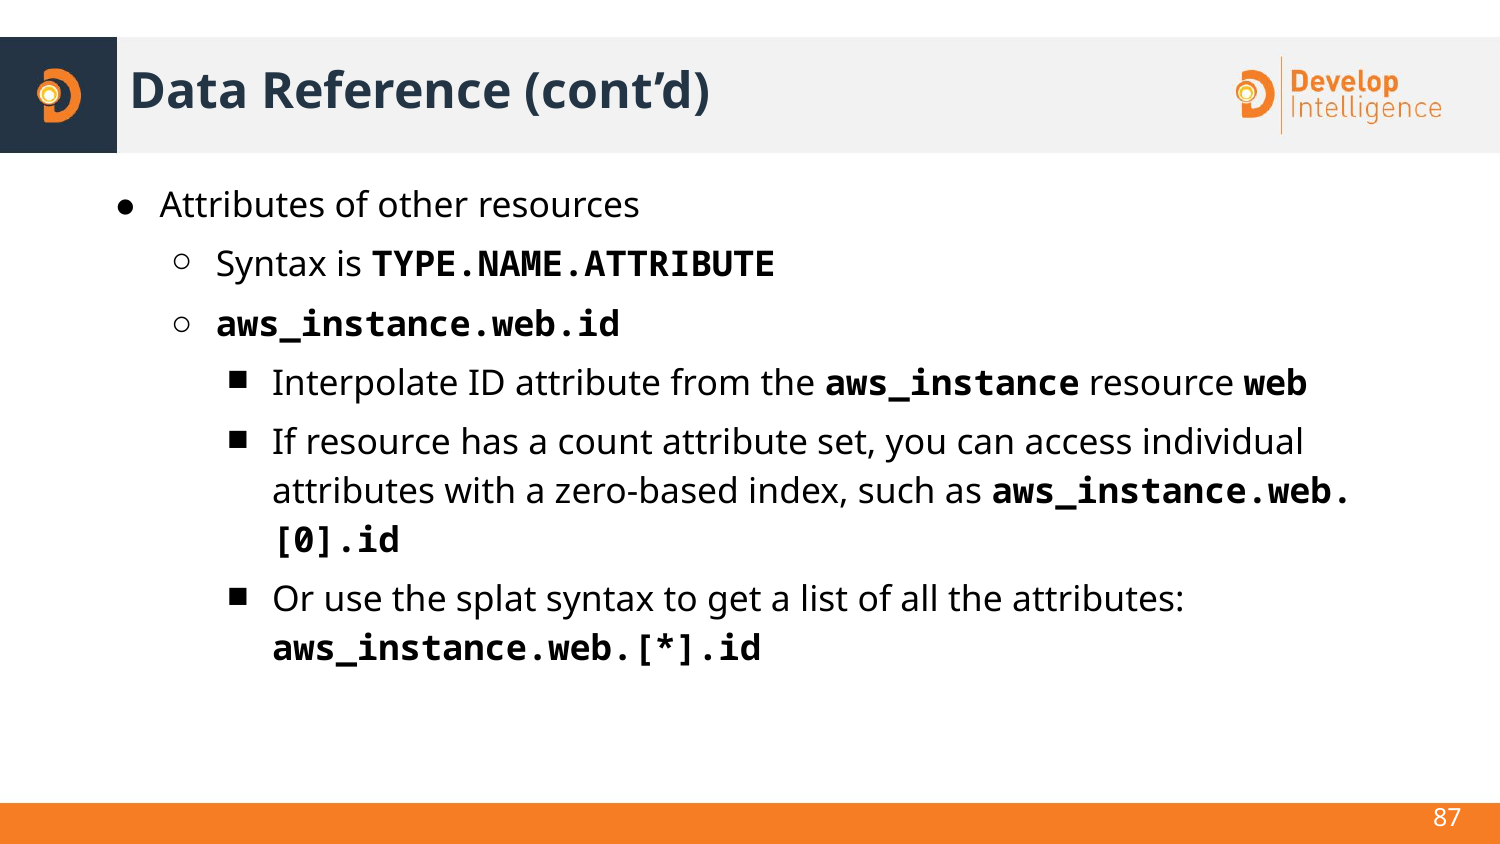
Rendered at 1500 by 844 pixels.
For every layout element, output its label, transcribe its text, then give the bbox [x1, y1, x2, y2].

slide_number 87 [1396, 800, 1499, 837]
picture [0, 0, 1500, 844]
list Attributes of other resources Syntax is TYPE.NAME.ATTRIBUTE aws_instance.web.id Interpolate ID attribute from the aws_instance resource web If resource has a count attribute set, you can access individual attributes with a zero-based index, such as aws_instance.web.[0].id Or use the splat syntax to get a list of all the attributes: aws_instance.web.[*].id [103, 169, 1397, 766]
title Data Reference (cont’d) [118, 36, 1500, 148]
